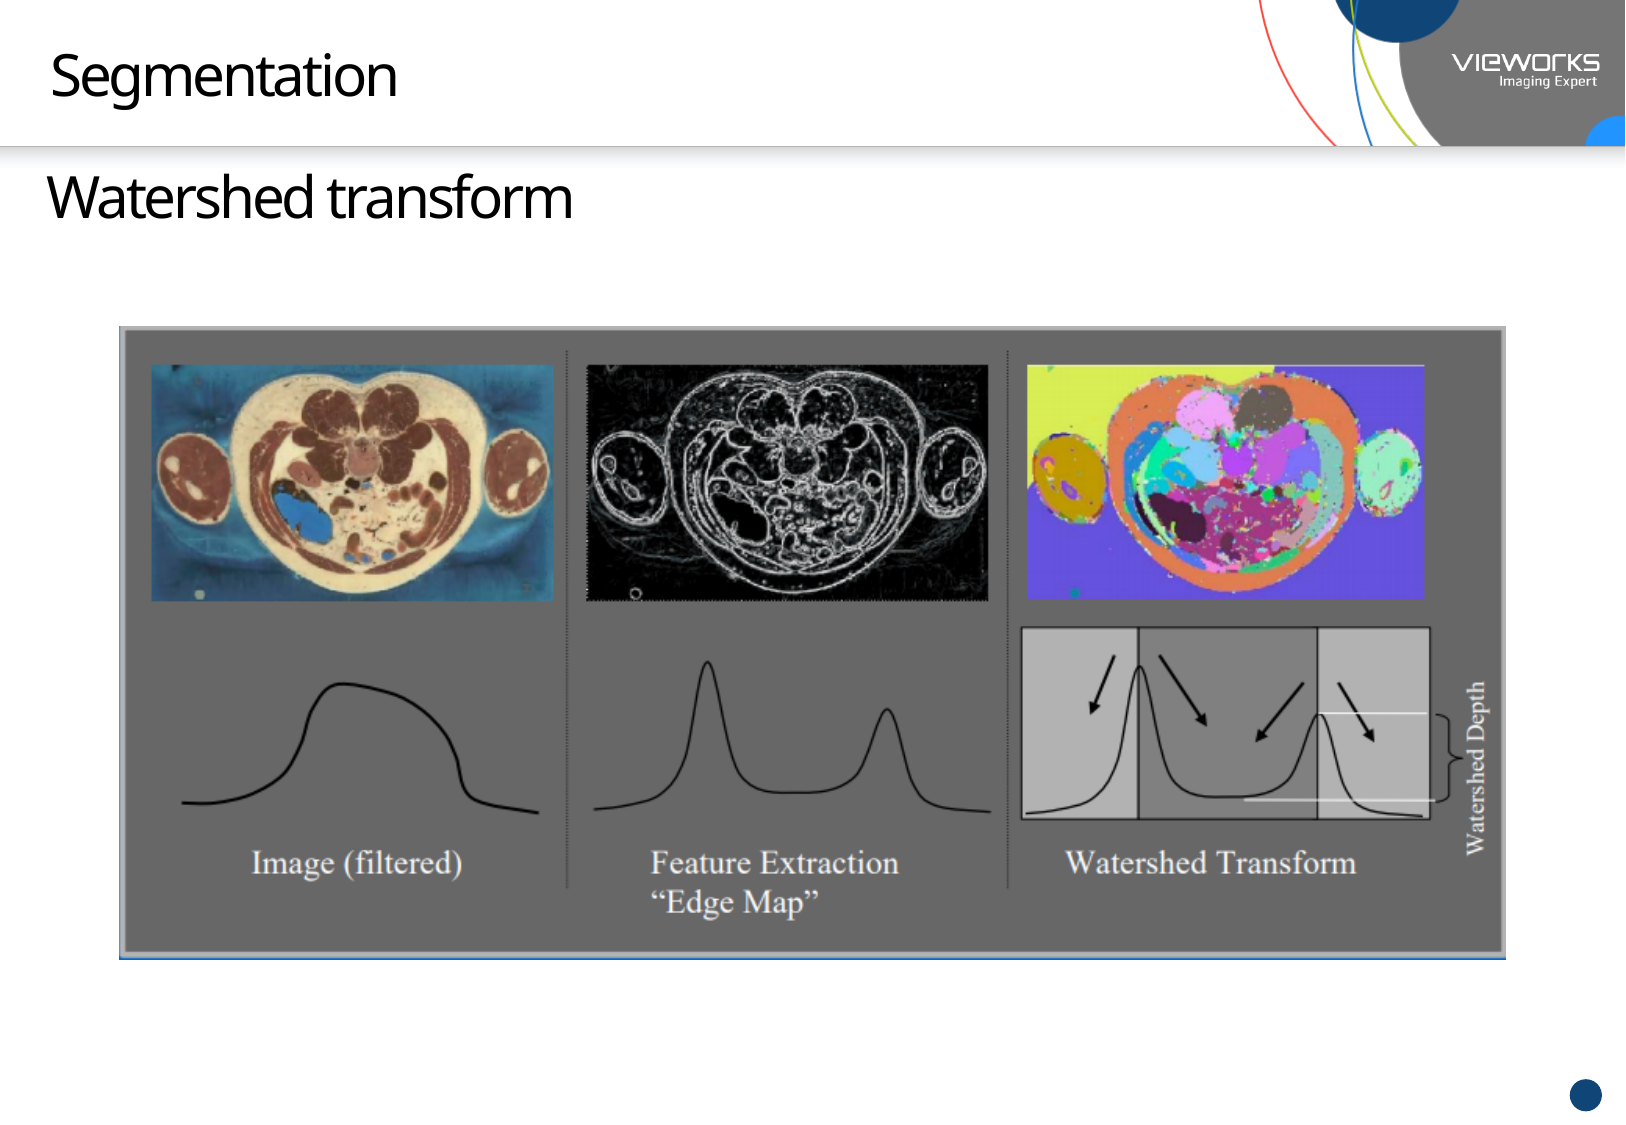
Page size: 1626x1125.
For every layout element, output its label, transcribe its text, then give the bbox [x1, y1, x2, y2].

text_box Watershed transform [31, 152, 801, 238]
title Segmentation [35, 24, 1498, 123]
picture [119, 326, 1506, 960]
picture [1255, 0, 1625, 146]
